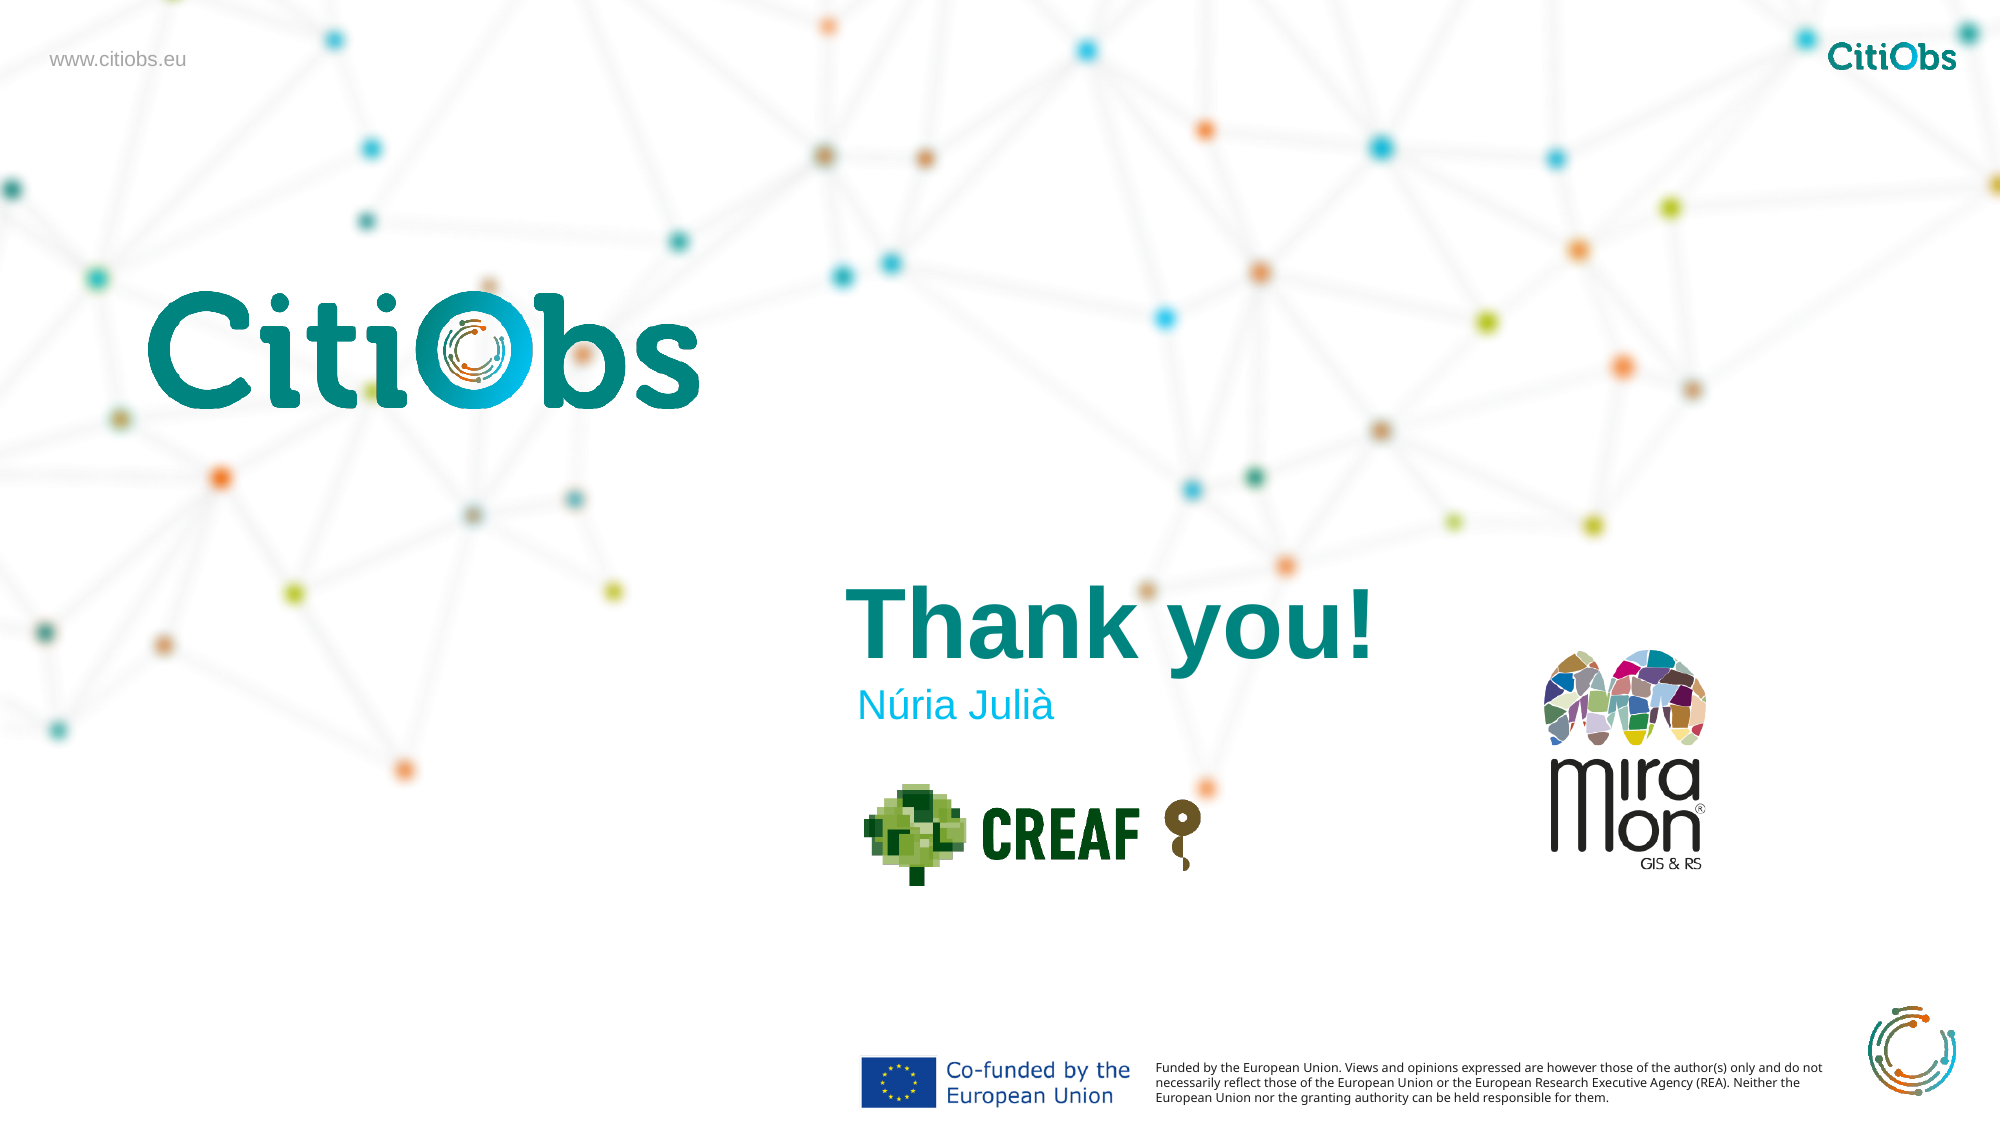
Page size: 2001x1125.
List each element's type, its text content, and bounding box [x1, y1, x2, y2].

picture [0, 0, 2000, 886]
picture [1868, 1006, 1956, 1096]
text_box Funded by the European Union. Views and opinions expressed are however those of the author(s) only and do not necessarily reflect those of the European Union or the European Research Executive Agency (REA). Neither the European Union nor the granting authority can be held responsible for them. [1155, 1052, 1846, 1113]
picture [844, 1040, 1155, 1125]
